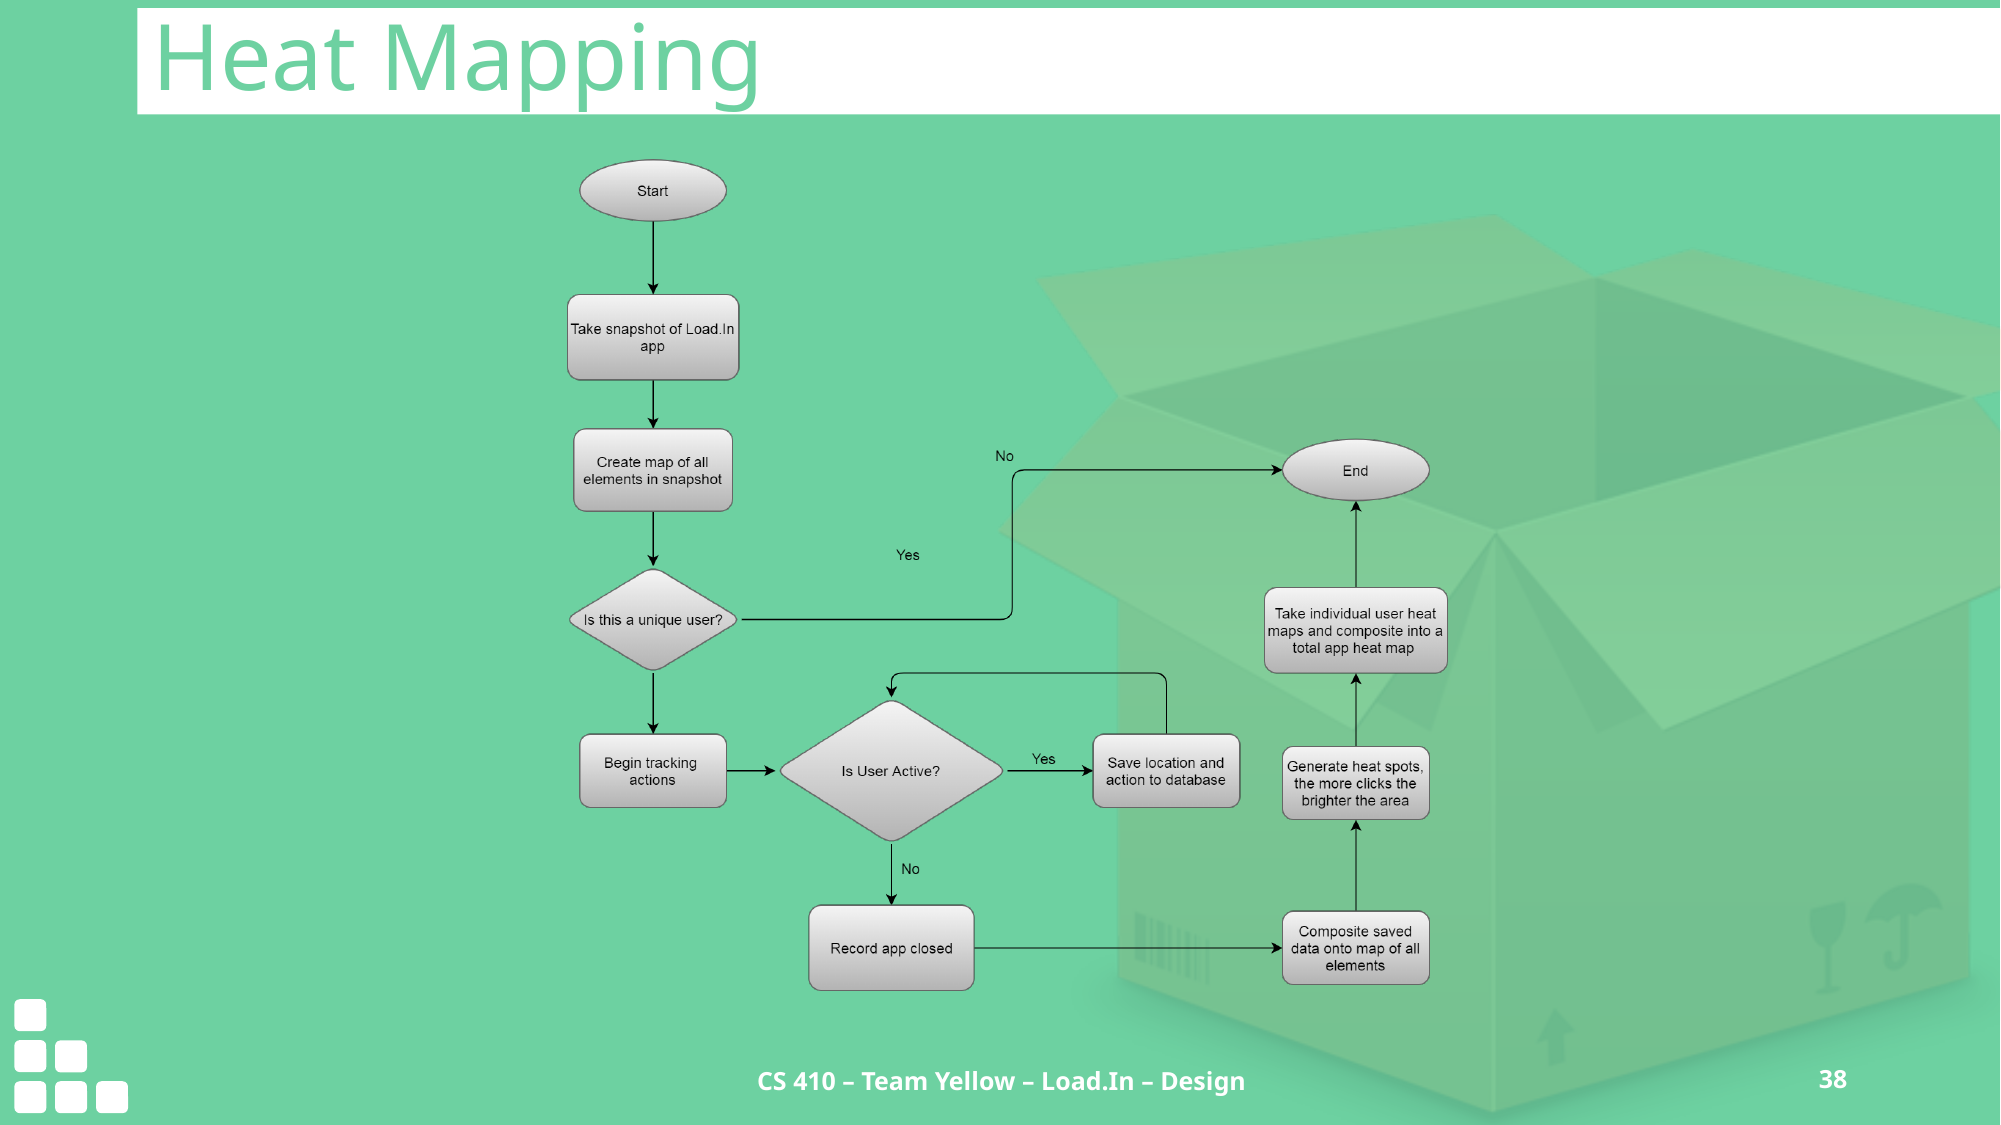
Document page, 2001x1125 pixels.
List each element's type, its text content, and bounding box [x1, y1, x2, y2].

picture [563, 159, 1448, 991]
text_box Heat Mapping [137, 8, 2000, 115]
text_box CS 410 – Team Yellow – Load.In – Design [667, 1035, 1343, 1125]
text_box 38 [1412, 1035, 1863, 1125]
